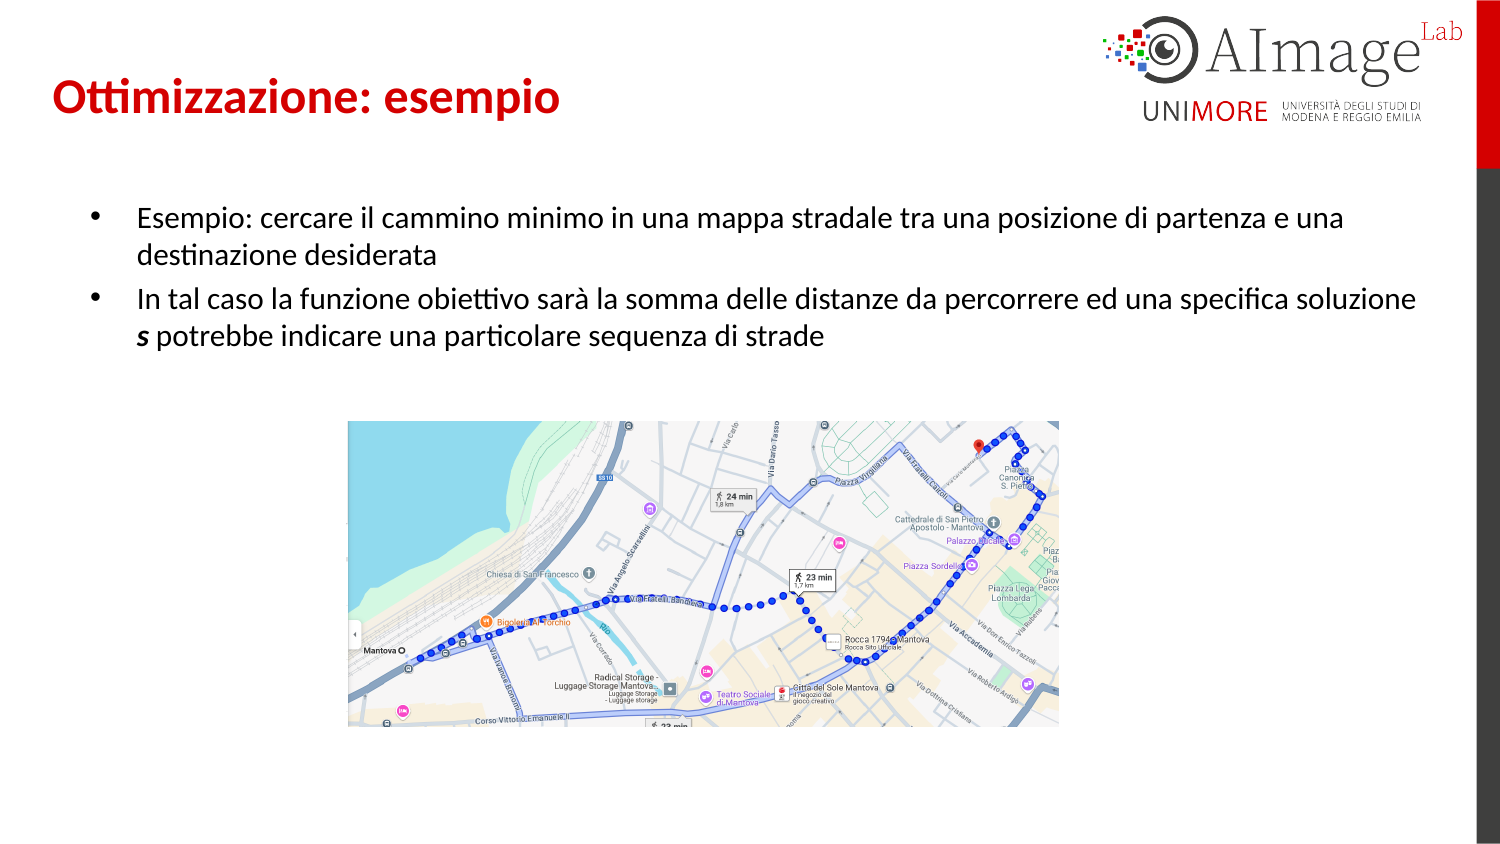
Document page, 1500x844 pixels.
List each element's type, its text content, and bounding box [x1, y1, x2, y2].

picture [346, 421, 1059, 727]
list Esempio: cercare il cammino minimo in una mappa stradale tra una posizione di partenza e una destinazione desiderata In tal caso la funzione obiettivo sarà la somma delle distanze da percorrere ed una specifica soluzione s potrebbe indicare una particolare sequenza di strade [41, 191, 1433, 750]
picture [1103, 16, 1464, 128]
title Ottimizzazione: esempio [41, 22, 1238, 165]
